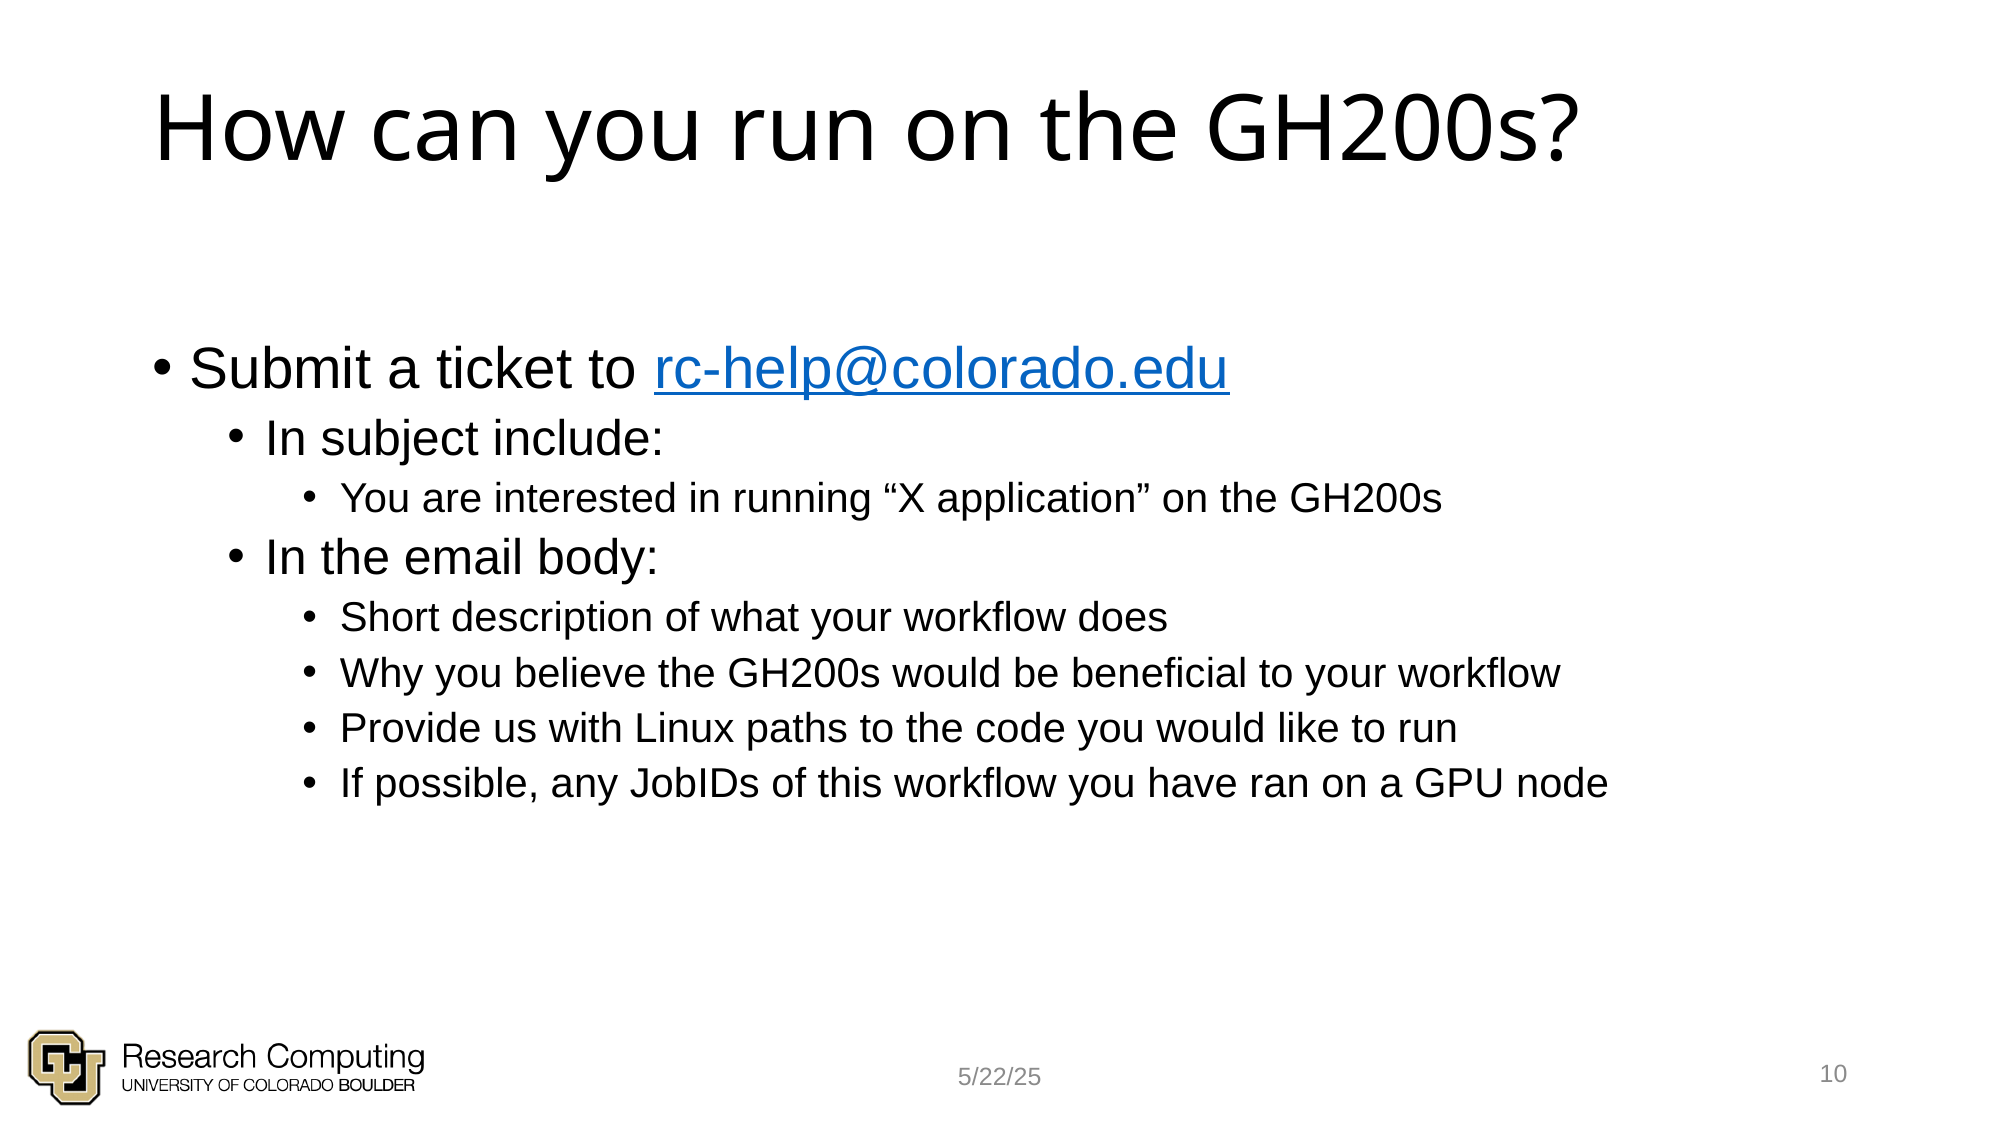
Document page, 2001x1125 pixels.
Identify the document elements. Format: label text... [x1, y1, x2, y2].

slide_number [774, 1045, 1225, 1105]
title How can you run on the GH200s? [137, 22, 1863, 240]
list Submit a ticket to rc-help@colorado.edu In subject include: You are interested in running “X application” on the GH200s In the email body: Short description of what your workflow does Why you believe the GH200s would be beneficial to your workflow Provide us with Linux paths to the code you would like to run If possible, any JobIDs of this workflow you have ran on a GPU node [137, 330, 1863, 936]
picture [0, 1024, 775, 1121]
slide_number 10 [1412, 1042, 1863, 1103]
